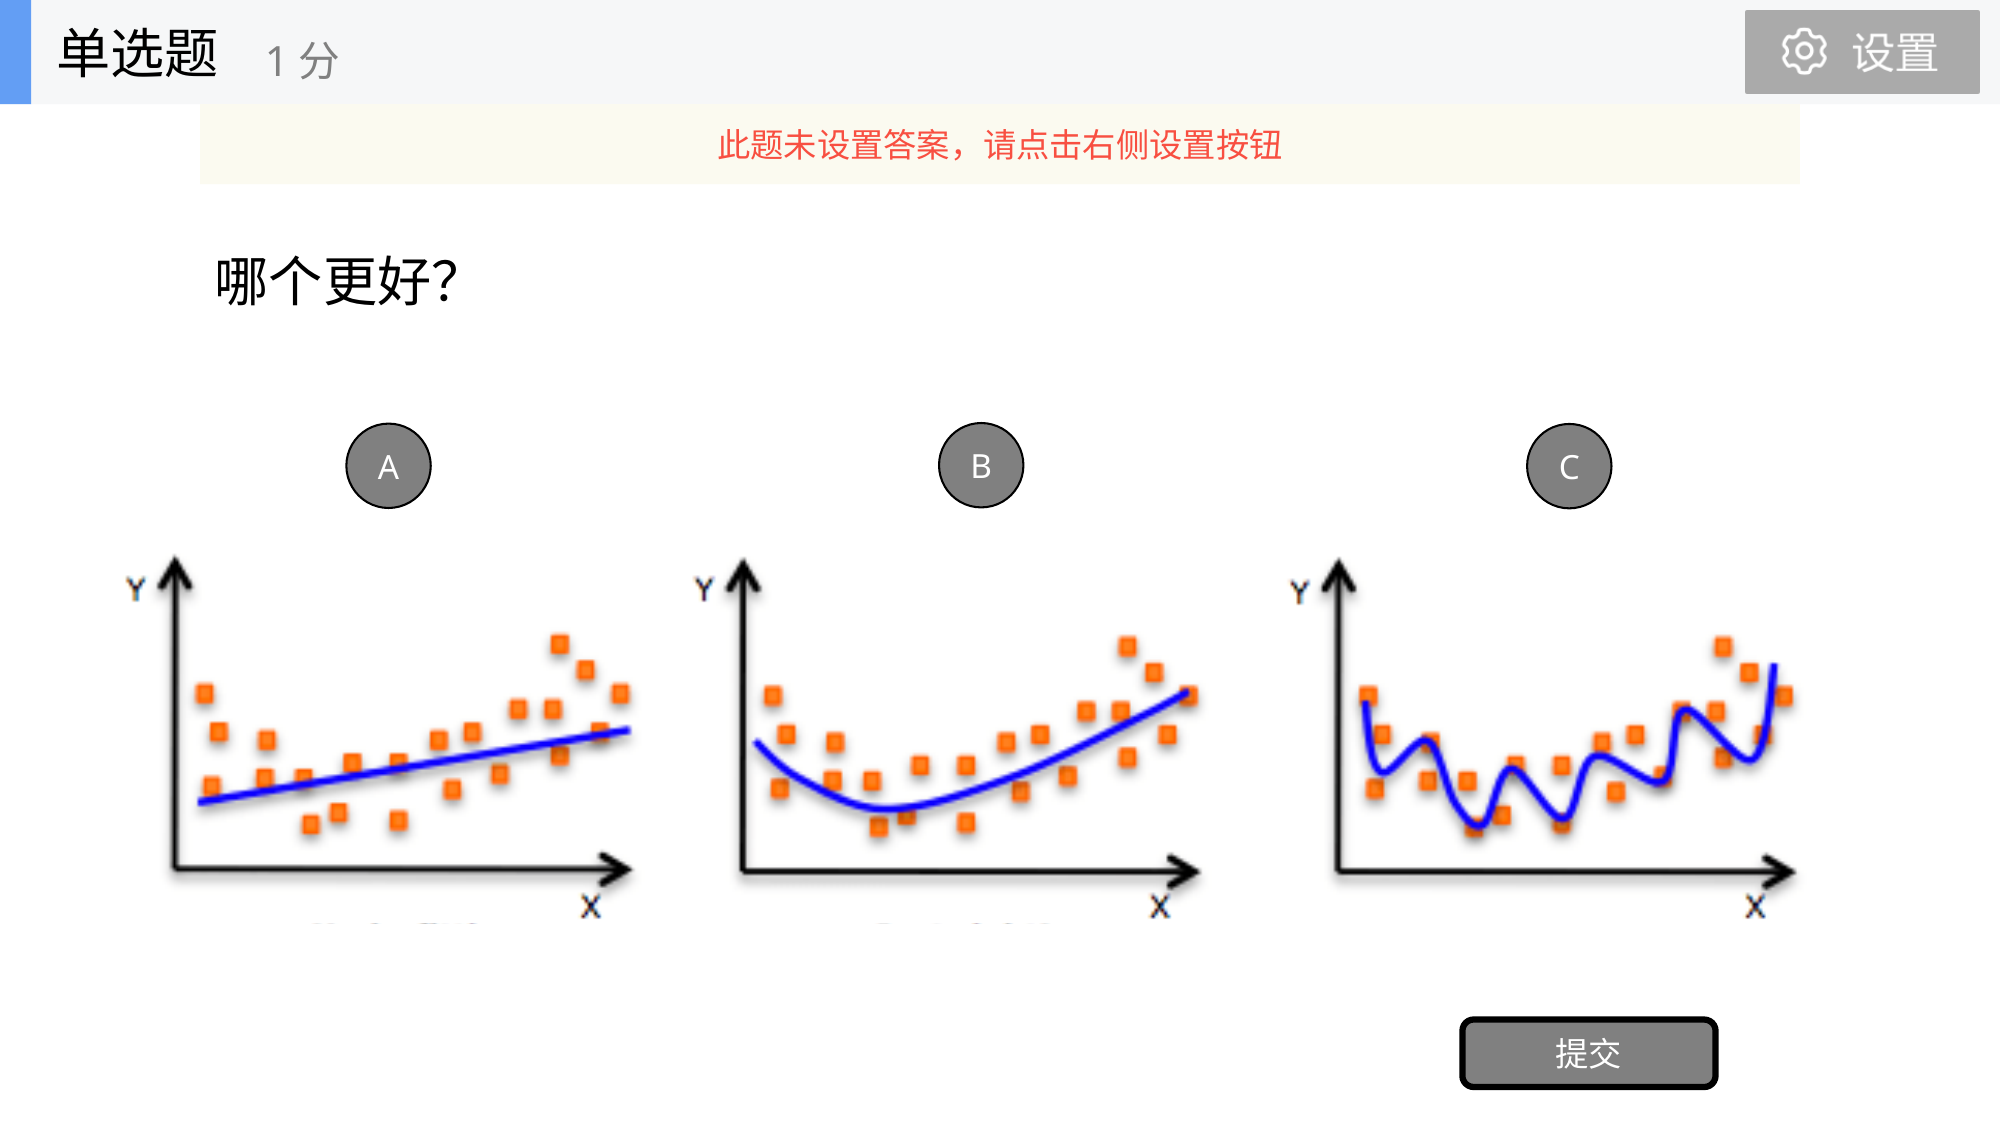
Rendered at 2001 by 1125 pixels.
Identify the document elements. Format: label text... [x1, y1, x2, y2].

picture [1745, 10, 1980, 94]
text_box 哪个更好？ [200, 185, 1800, 456]
text_box B [937, 421, 1025, 509]
text_box 此题未设置答案，请点击右侧设置按钮 [200, 105, 1800, 185]
text_box A [345, 422, 432, 510]
text_box 提交 [1461, 1018, 1717, 1089]
picture [112, 540, 1831, 924]
text_box C [1526, 422, 1613, 510]
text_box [0, 0, 2000, 105]
